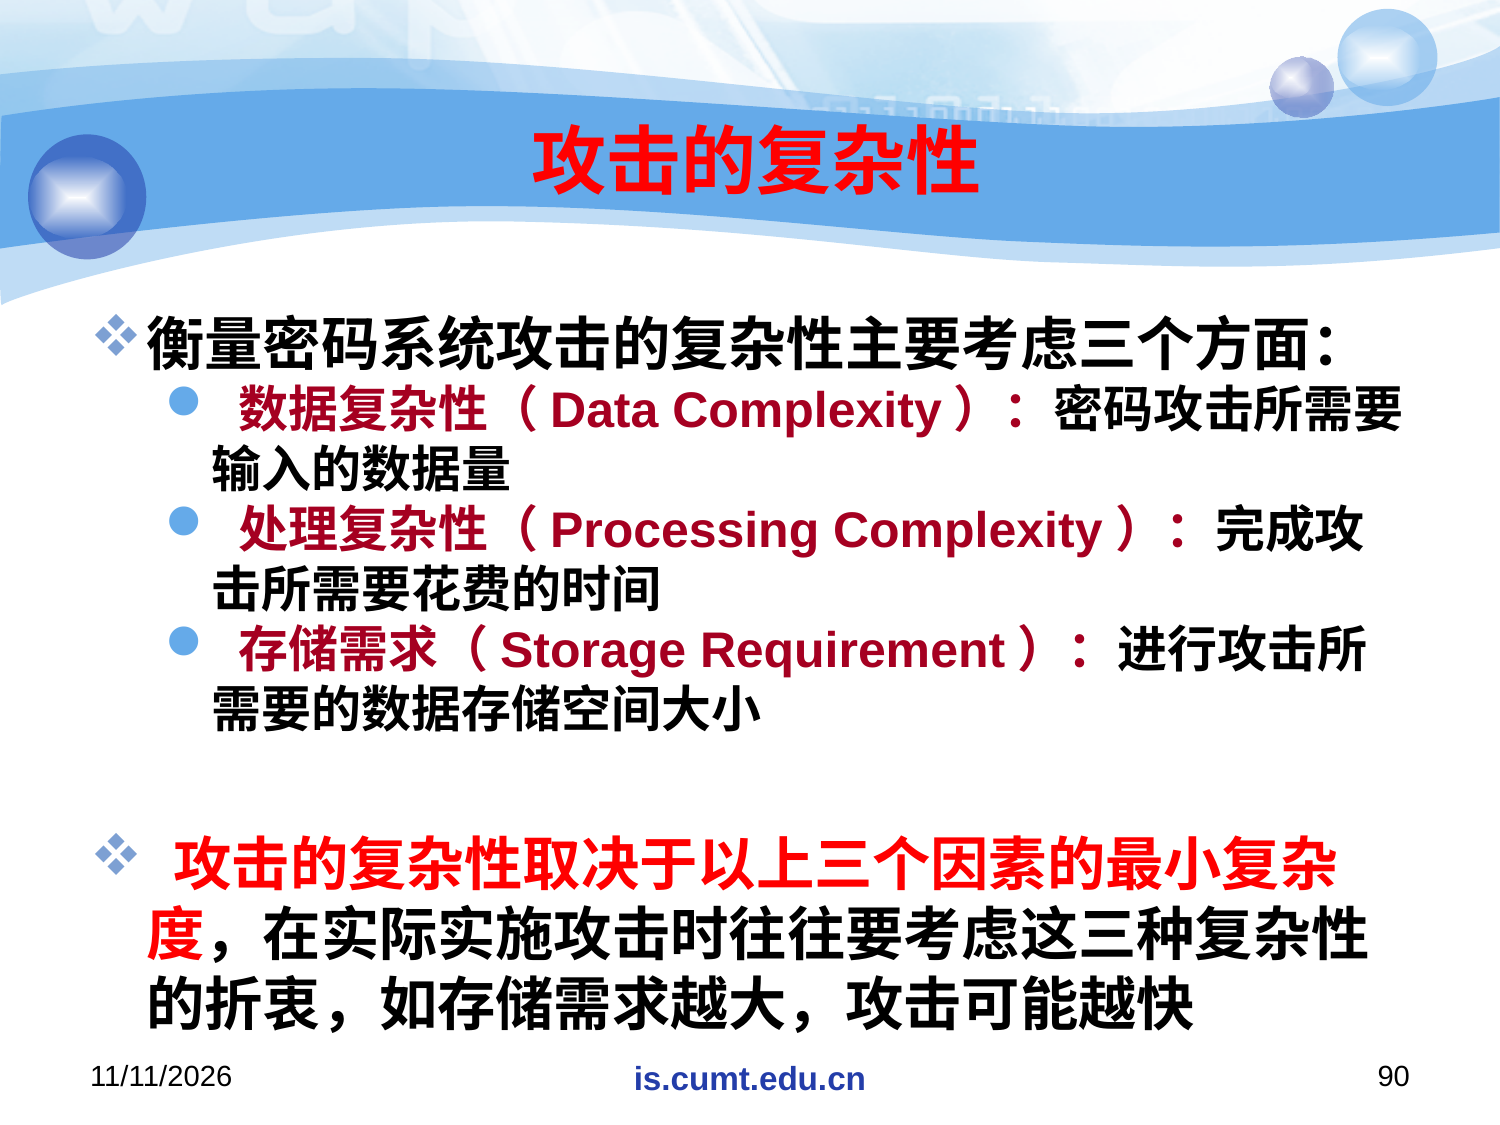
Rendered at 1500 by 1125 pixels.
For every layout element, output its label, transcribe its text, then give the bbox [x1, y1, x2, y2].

title 攻击的复杂性 [149, 112, 1363, 206]
footer is.cumt.edu.cn [512, 1049, 988, 1103]
picture [0, 0, 1500, 112]
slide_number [74, 1049, 426, 1103]
slide_number 90 [1074, 1049, 1426, 1103]
list 衡量密码系统攻击的复杂性主要考虑三个方面： 数据复杂性（Data Complexity）：密码攻击所需要输入的数据量 处理复杂性（Processing Complexity）：完成攻击所需要花费的时间 存储需求（Storage Requirement）：进行攻击所需要的数据存储空间大小 攻击的复杂性取决于以上三个因素的最小复杂度，在实际实施攻击时往往要考虑这三种复杂性的折衷，如存储需求越大，攻击可能越快 [74, 299, 1426, 1038]
